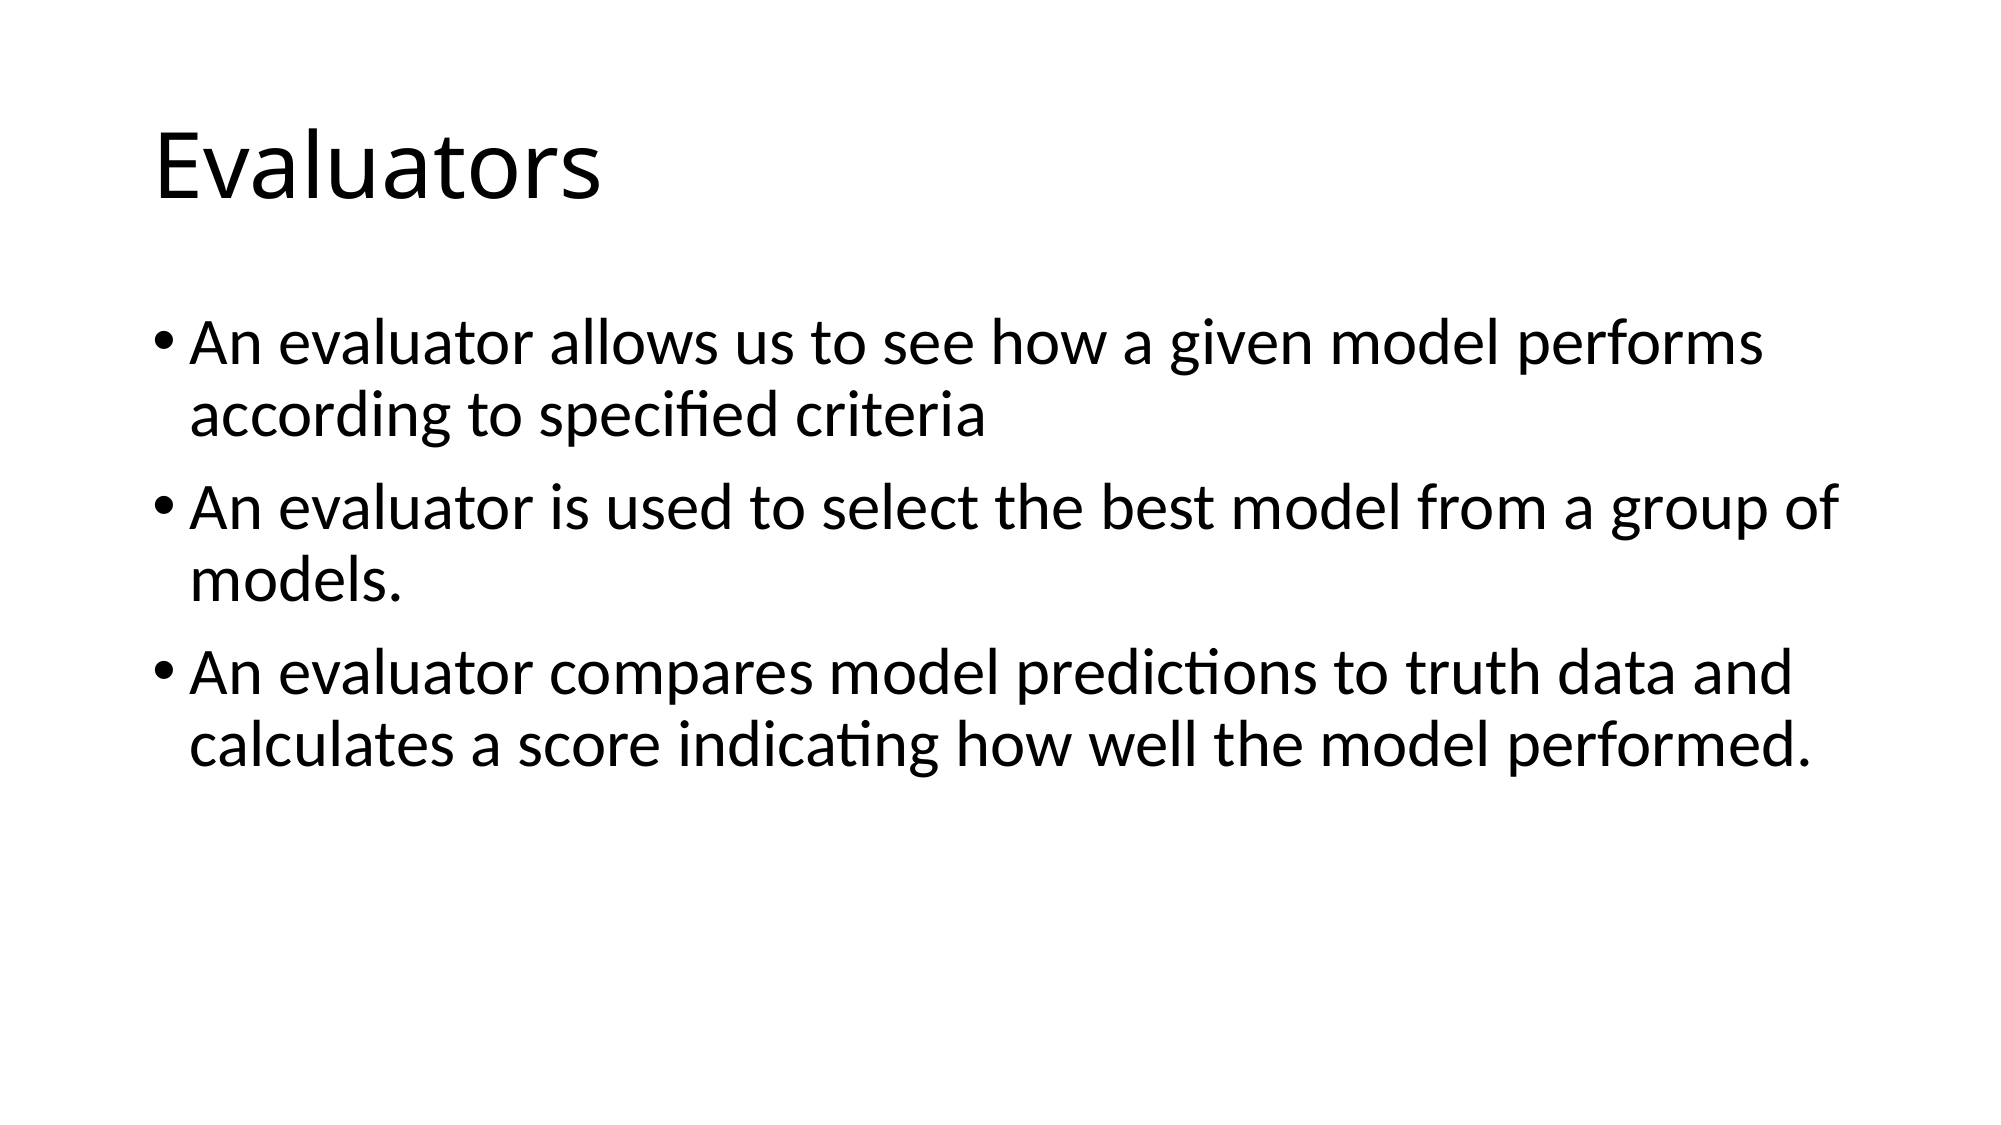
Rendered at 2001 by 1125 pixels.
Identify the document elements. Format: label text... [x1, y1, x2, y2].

title Evaluators [137, 59, 1863, 278]
list An evaluator allows us to see how a given model performs according to specified criteria An evaluator is used to select the best model from a group of models. An evaluator compares model predictions to truth data and calculates a score indicating how well the model performed. [137, 299, 1863, 1014]
